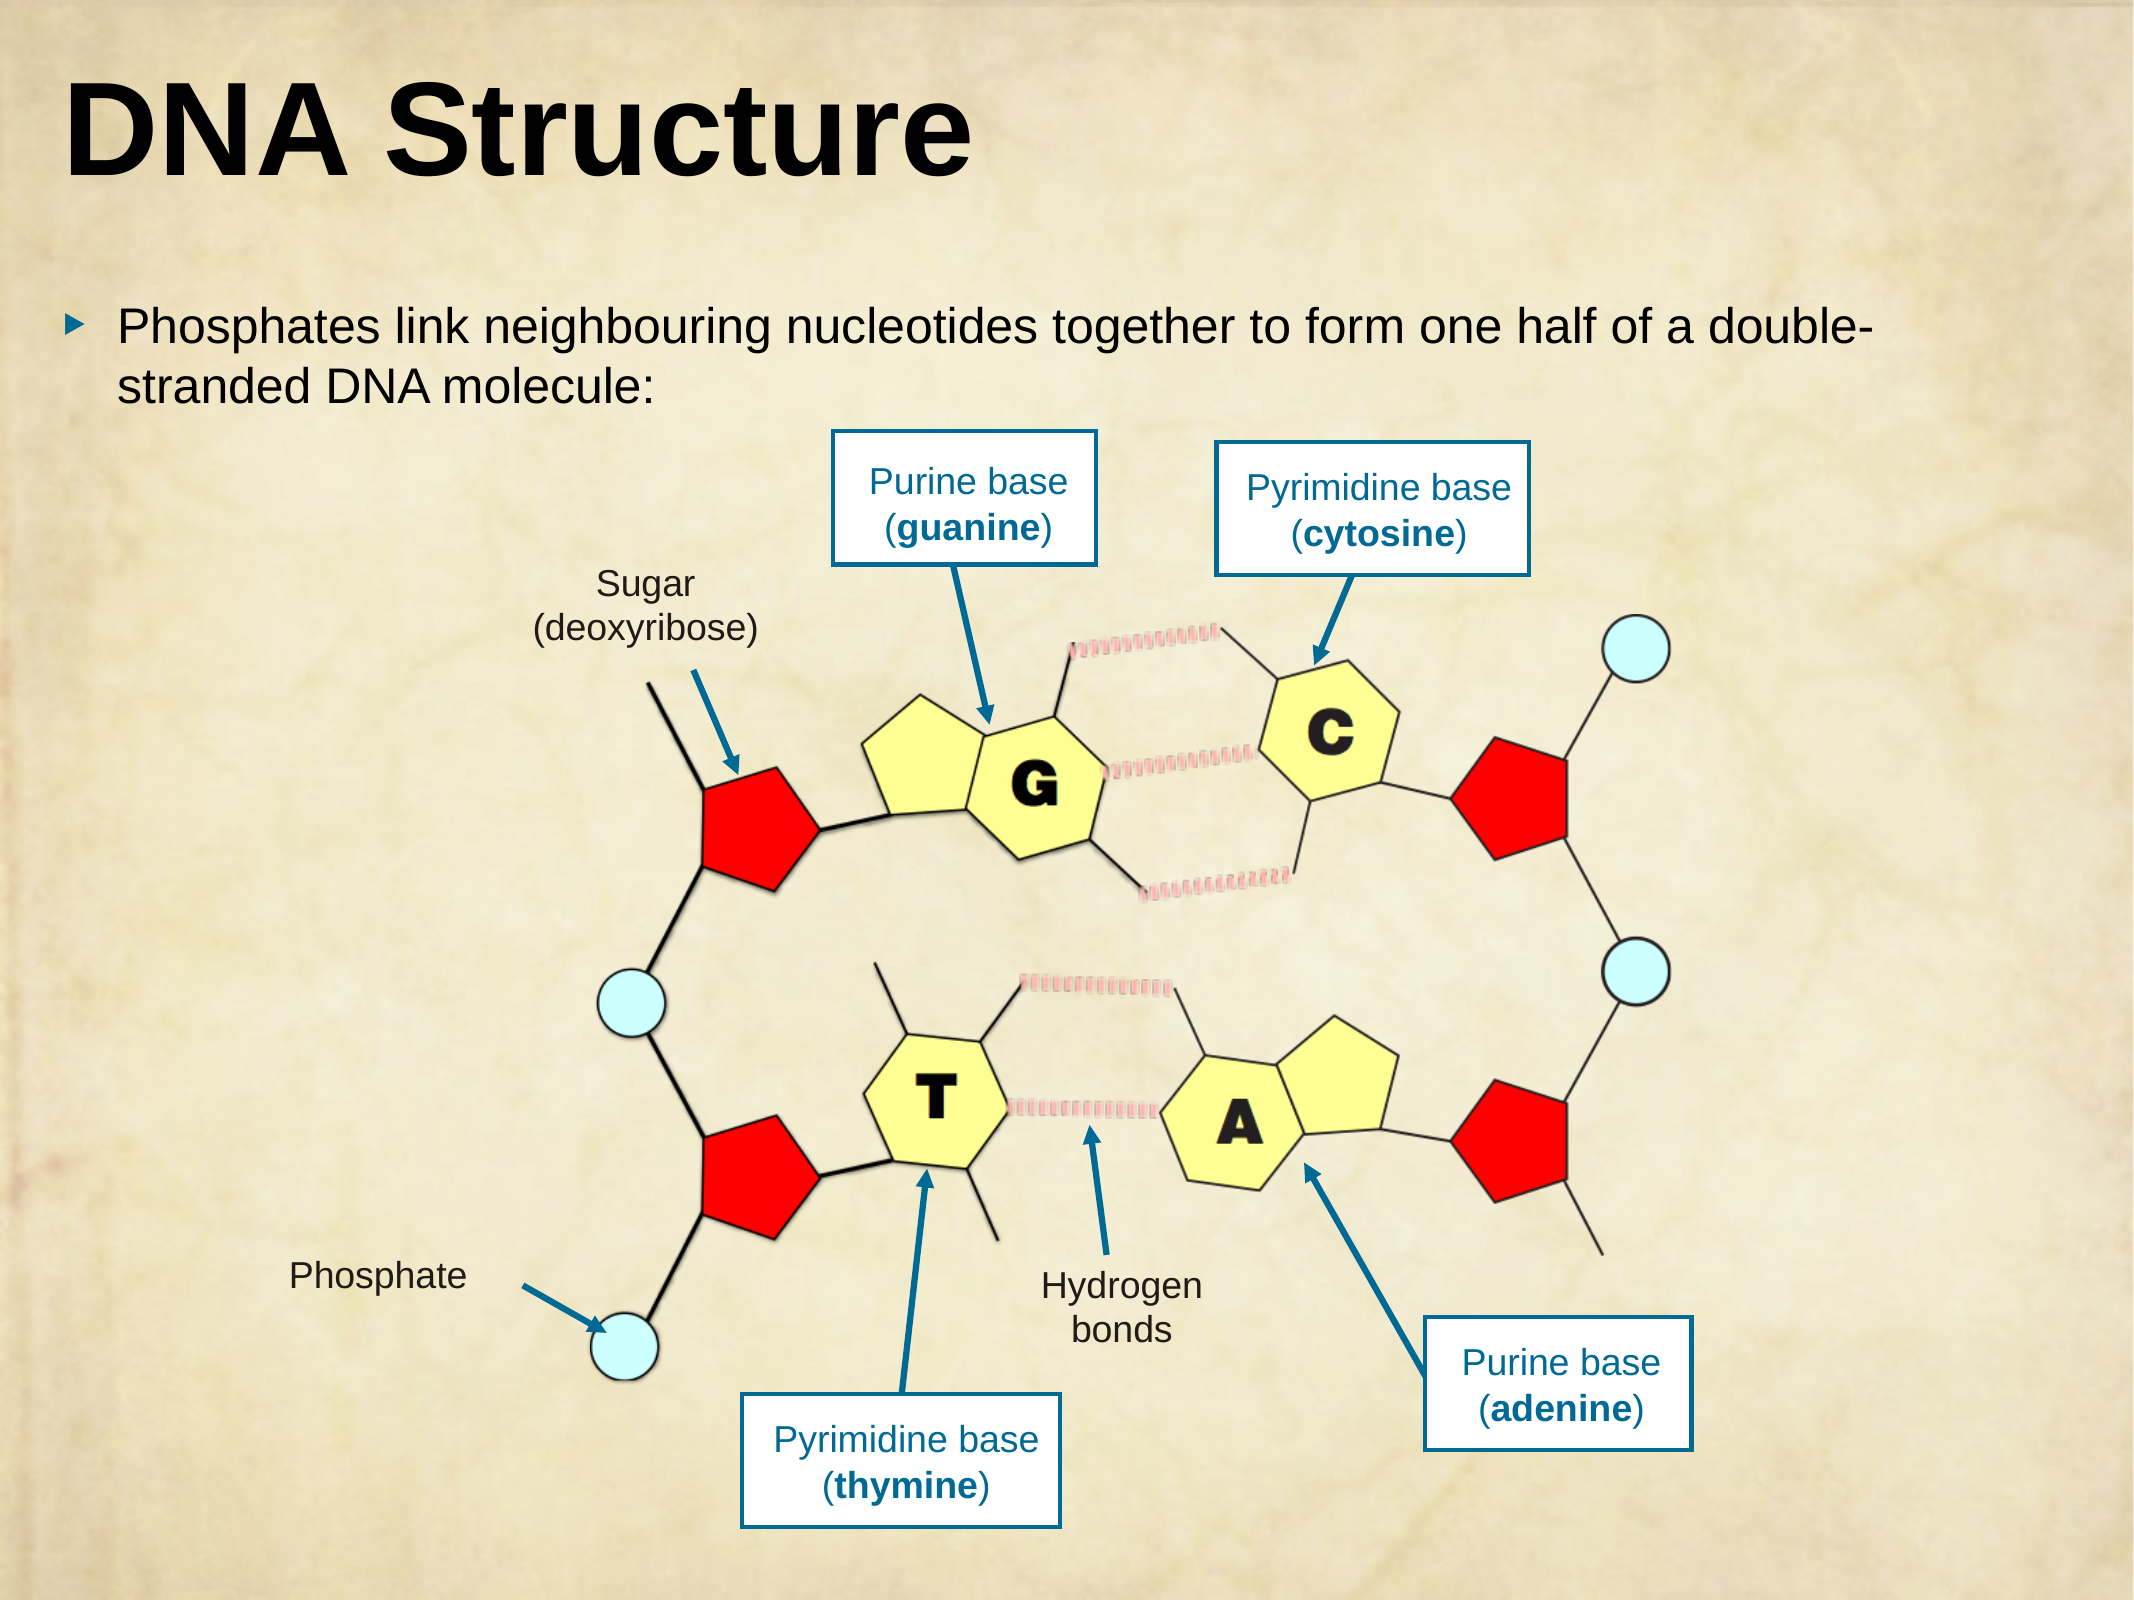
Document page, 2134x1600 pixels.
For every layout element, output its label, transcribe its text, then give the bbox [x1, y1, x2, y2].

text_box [988, 608, 1304, 1349]
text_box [741, 1168, 1061, 1528]
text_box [482, 560, 790, 776]
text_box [268, 1251, 607, 1334]
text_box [1216, 441, 1530, 666]
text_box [833, 431, 1097, 725]
list Phosphates link neighbouring nucleotides together to form one half of a double-stranded DNA molecule: [59, 293, 2037, 402]
title DNA Structure [61, 59, 2063, 234]
picture [0, 0, 2134, 1600]
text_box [1303, 1162, 1692, 1451]
